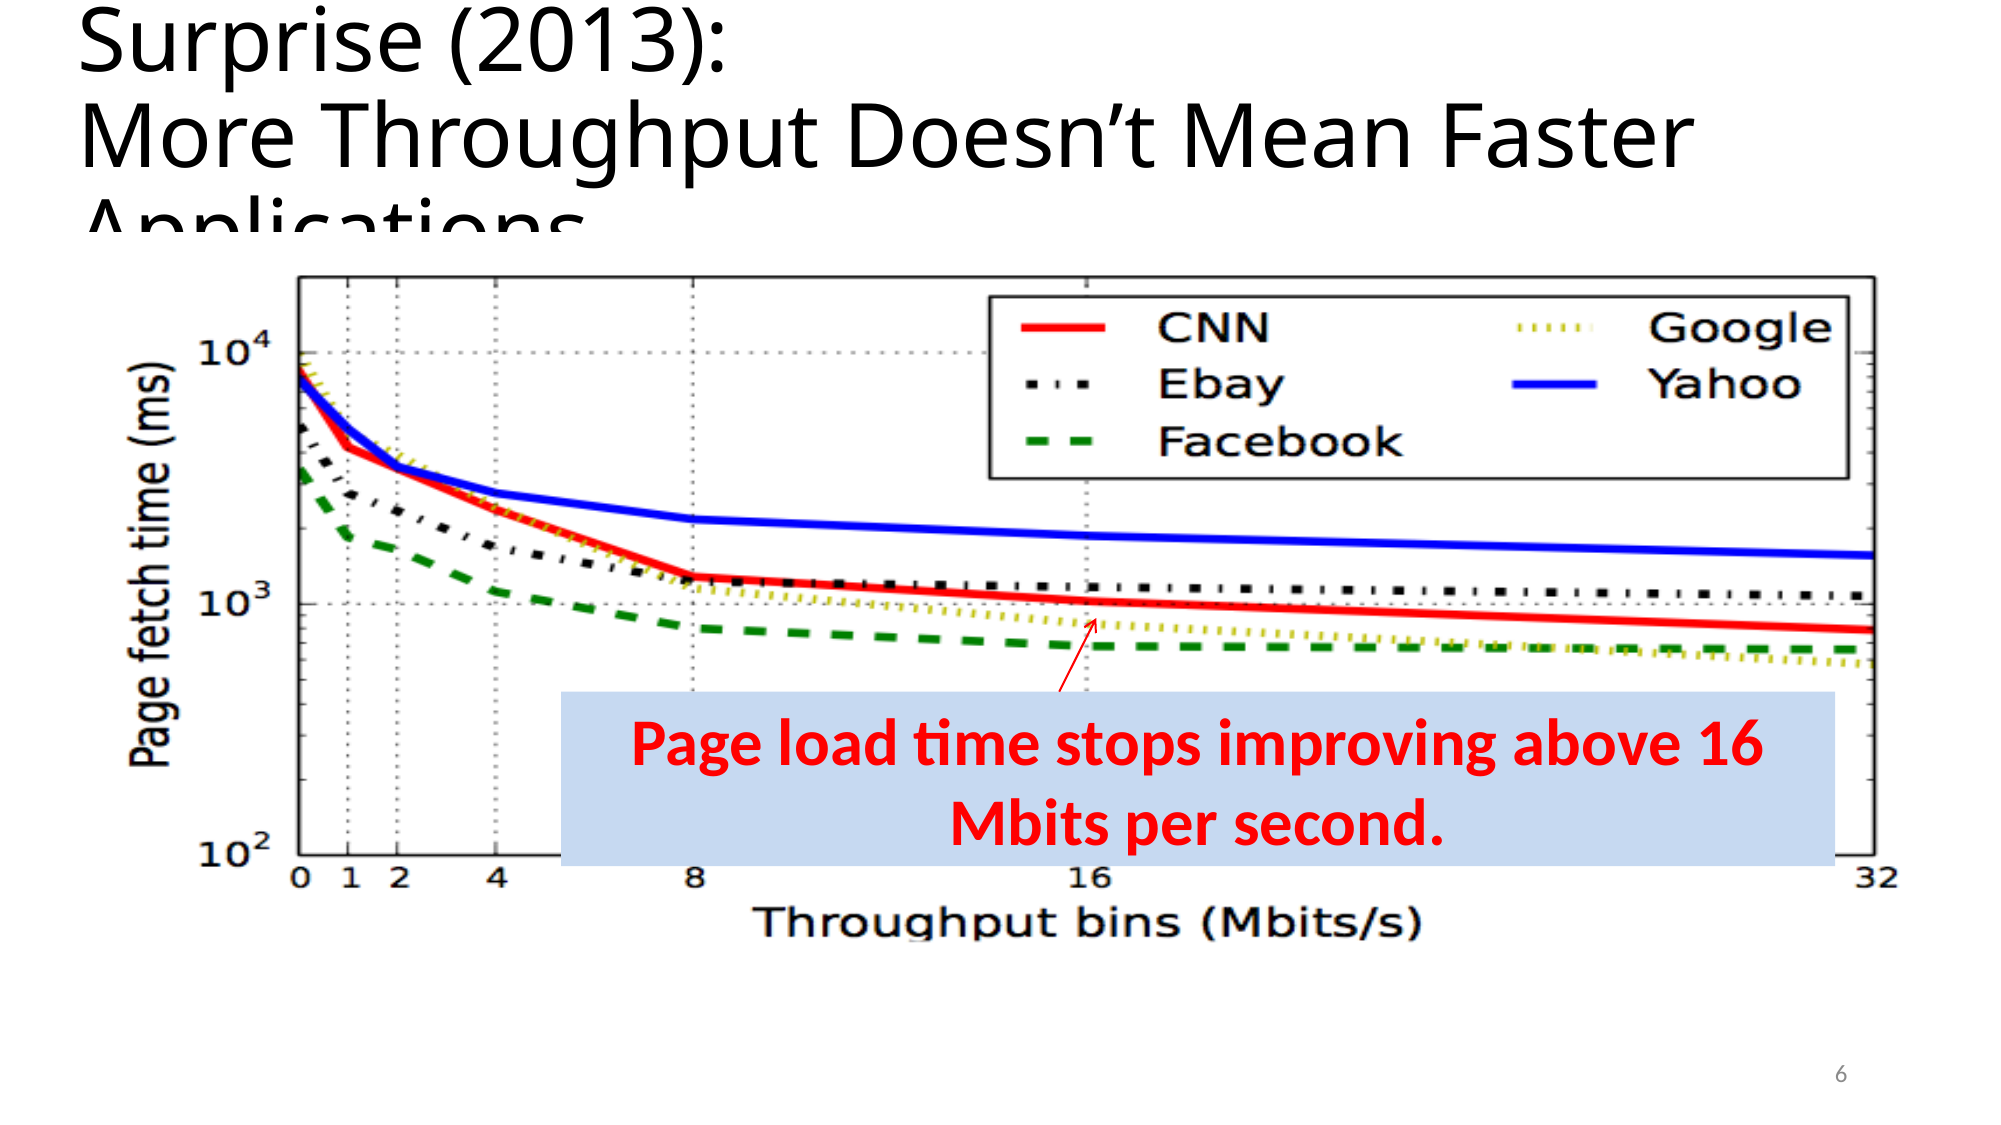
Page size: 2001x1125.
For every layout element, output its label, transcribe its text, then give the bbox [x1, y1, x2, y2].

slide_number 6 [1412, 1042, 1863, 1103]
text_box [1059, 617, 1097, 692]
picture [25, 232, 2000, 967]
title Surprise (2013): More Throughput Doesn’t Mean Faster Applications [62, 45, 1976, 232]
